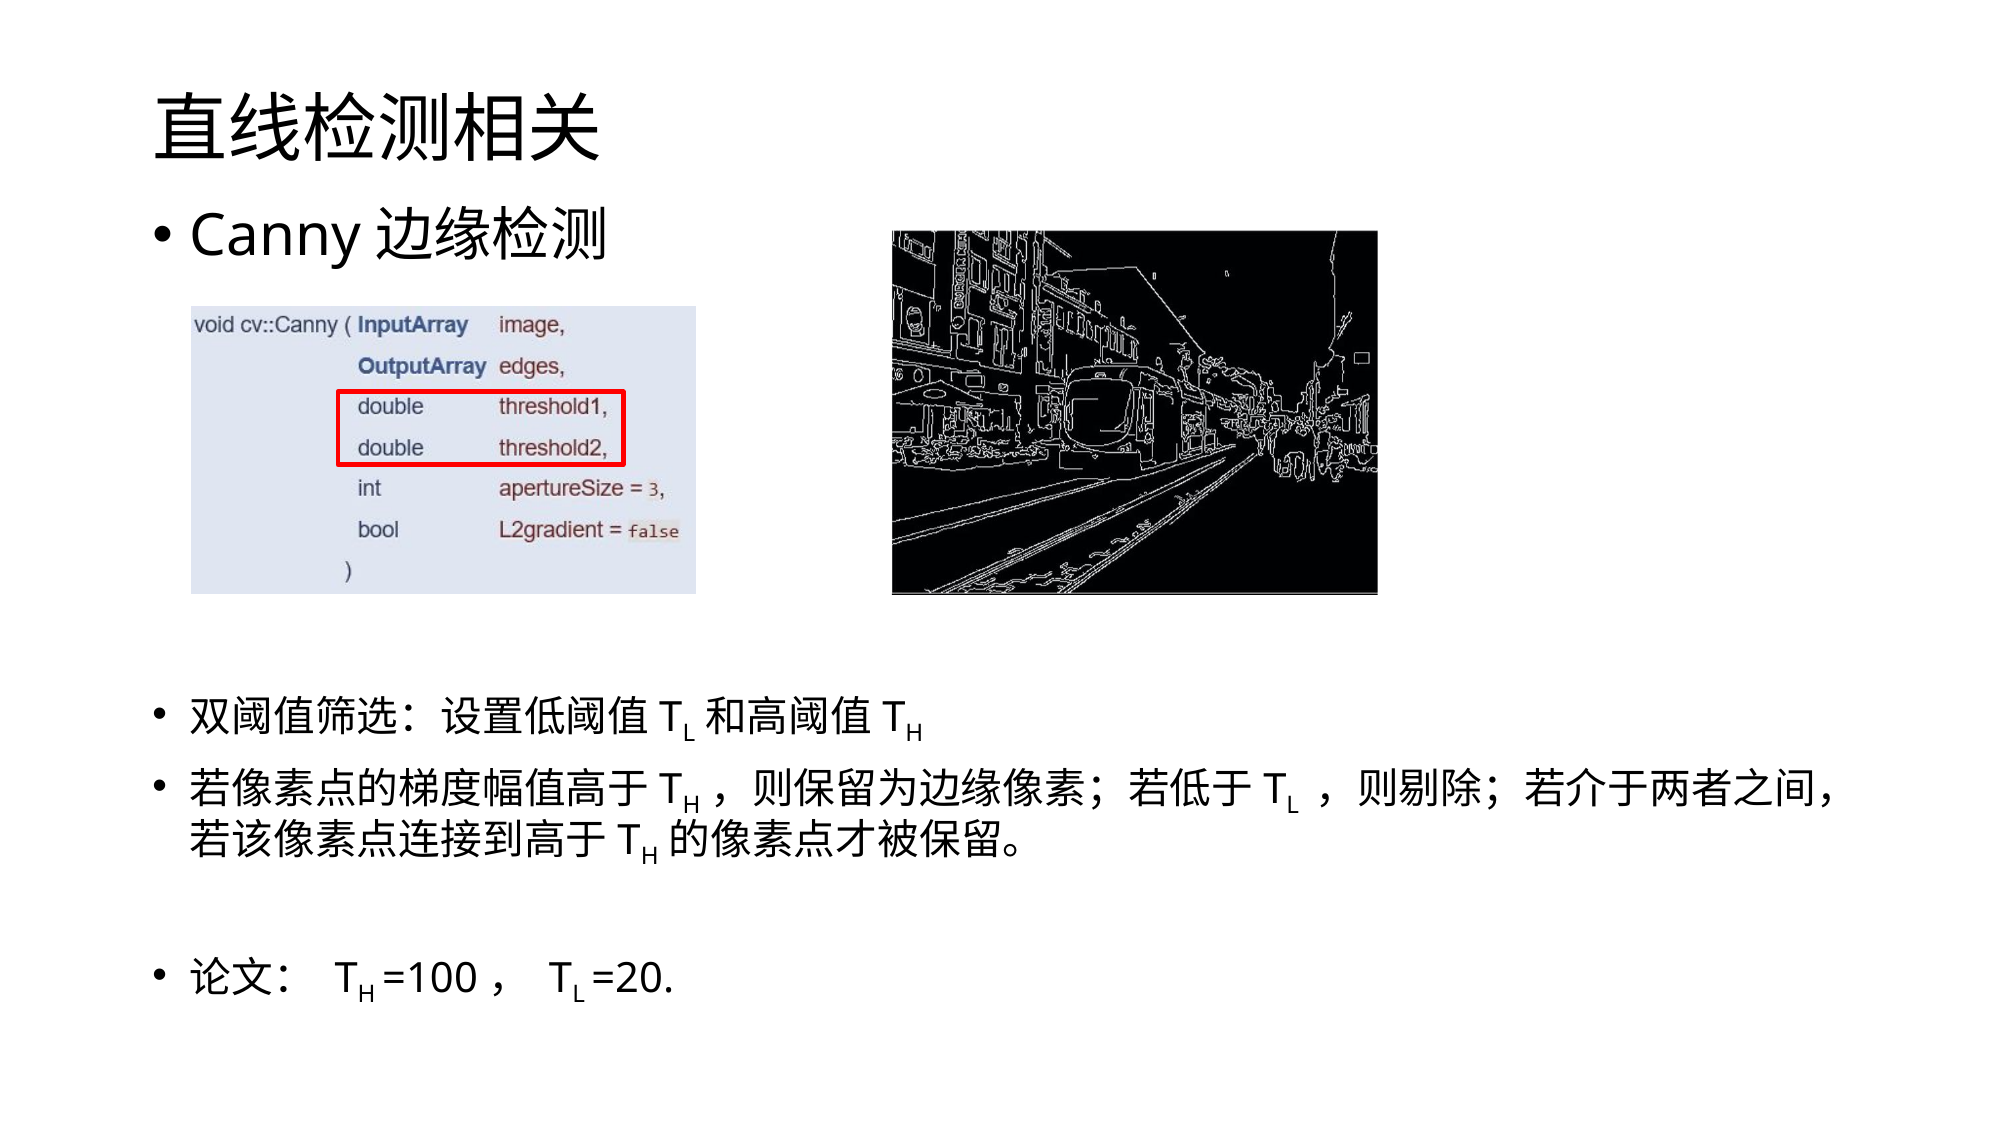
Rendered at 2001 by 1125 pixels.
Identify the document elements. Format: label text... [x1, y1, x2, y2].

title 直线检测相关 [137, 65, 1863, 197]
picture [891, 230, 1378, 595]
list Canny边缘检测 双阈值筛选：设置低阈值TL和高阈值TH 若像素点的梯度幅值高于TH，则保留为边缘像素；若低于TL ，则剔除；若介于两者之间，若该像素点连接到高于TH的像素点才被保留。 论文： TH =100， TL =20. [137, 197, 1863, 1014]
picture [191, 306, 696, 594]
